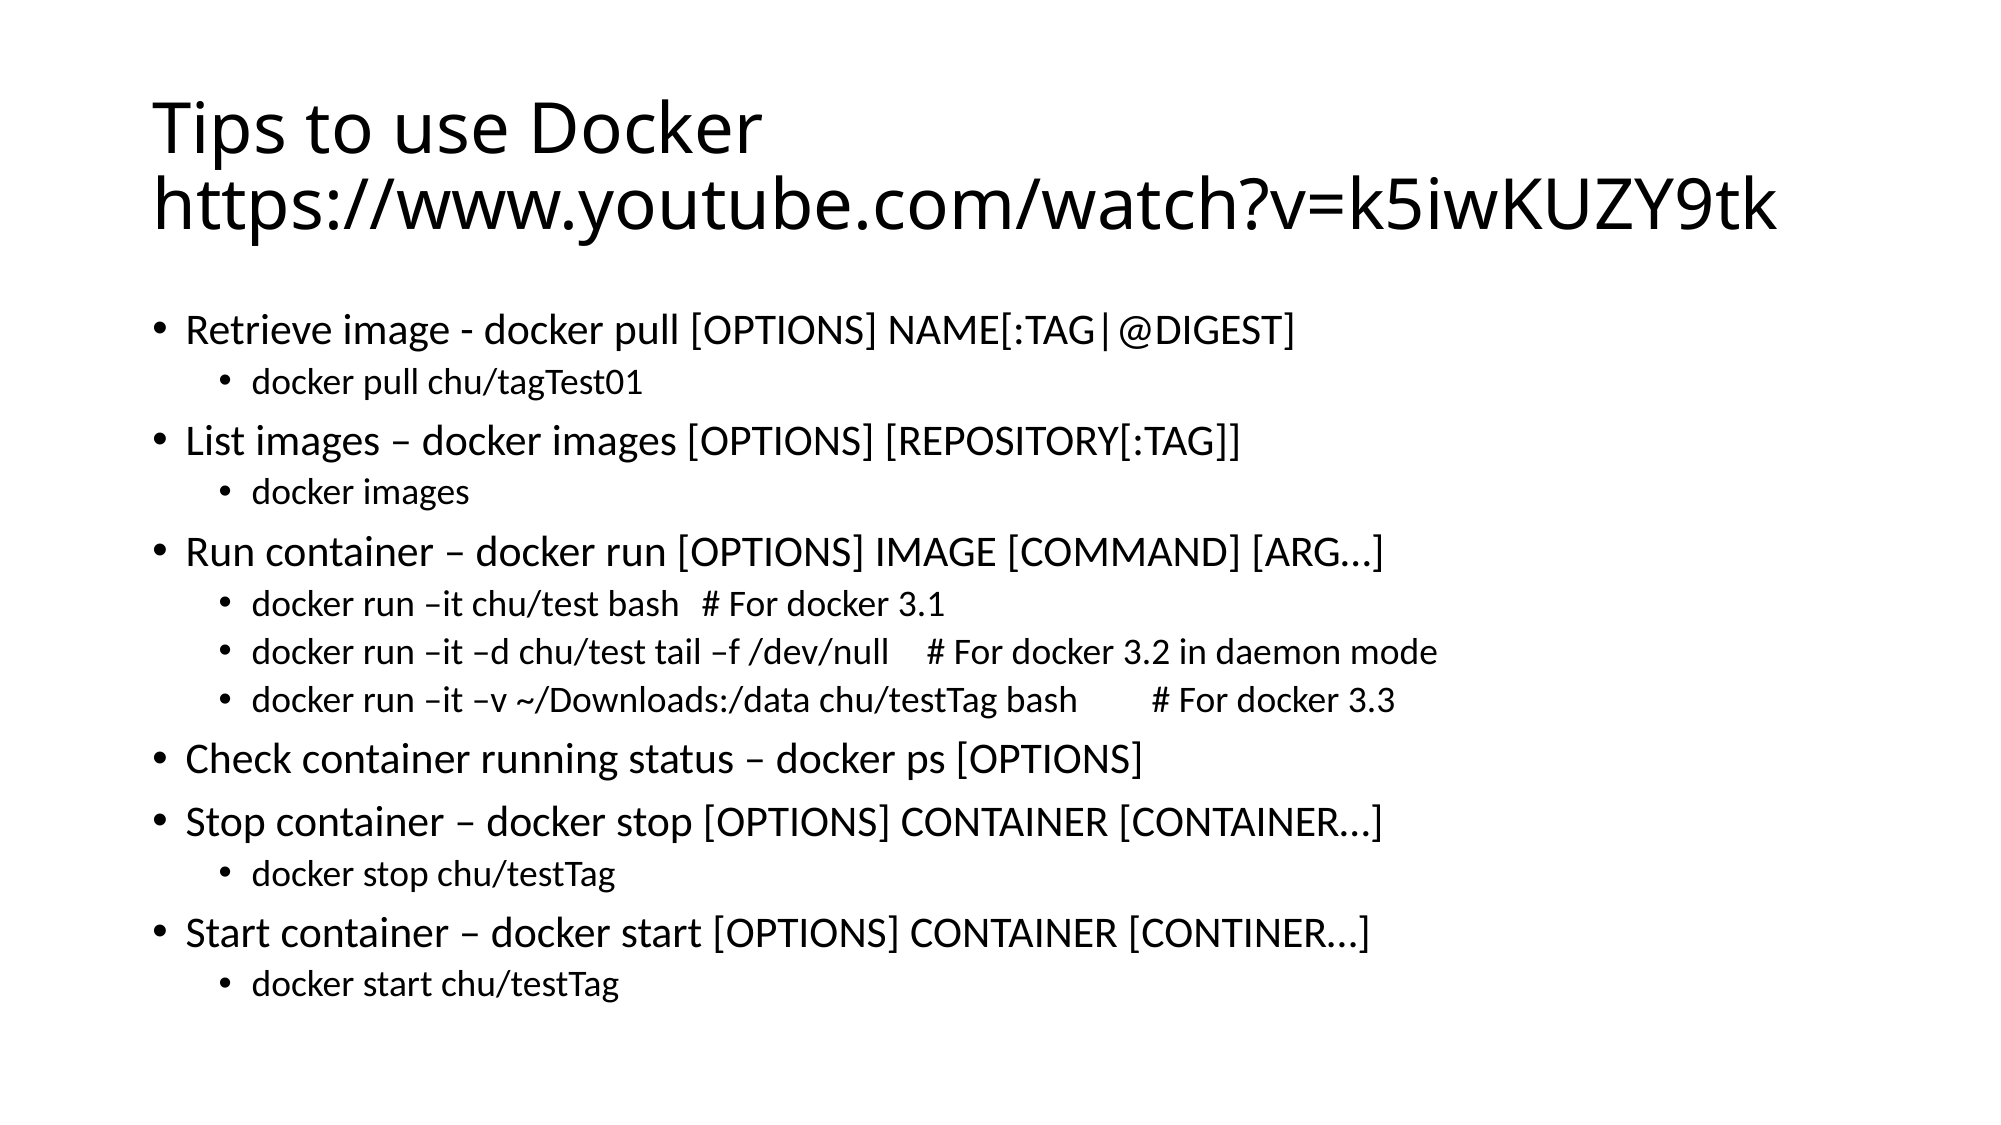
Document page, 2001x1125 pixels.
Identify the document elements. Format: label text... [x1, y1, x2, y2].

title Tips to use Docker https://www.youtube.com/watch?v=k5iwKUZY9tk [137, 59, 1863, 278]
list Retrieve image - docker pull [OPTIONS] NAME[:TAG|@DIGEST] docker pull chu/tagTest01 List images – docker images [OPTIONS] [REPOSITORY[:TAG]] docker images Run container – docker run [OPTIONS] IMAGE [COMMAND] [ARG…] docker run –it chu/test bash # For docker 3.1 docker run –it –d chu/test tail –f /dev/null # For docker 3.2 in daemon mode docker run –it –v ~/Downloads:/data chu/testTag bash # For docker 3.3 Check container running status – docker ps [OPTIONS] Stop container – docker stop [OPTIONS] CONTAINER [CONTAINER…] docker stop chu/testTag Start container – docker start [OPTIONS] CONTAINER [CONTINER…] docker start chu/testTag [137, 299, 1863, 1014]
